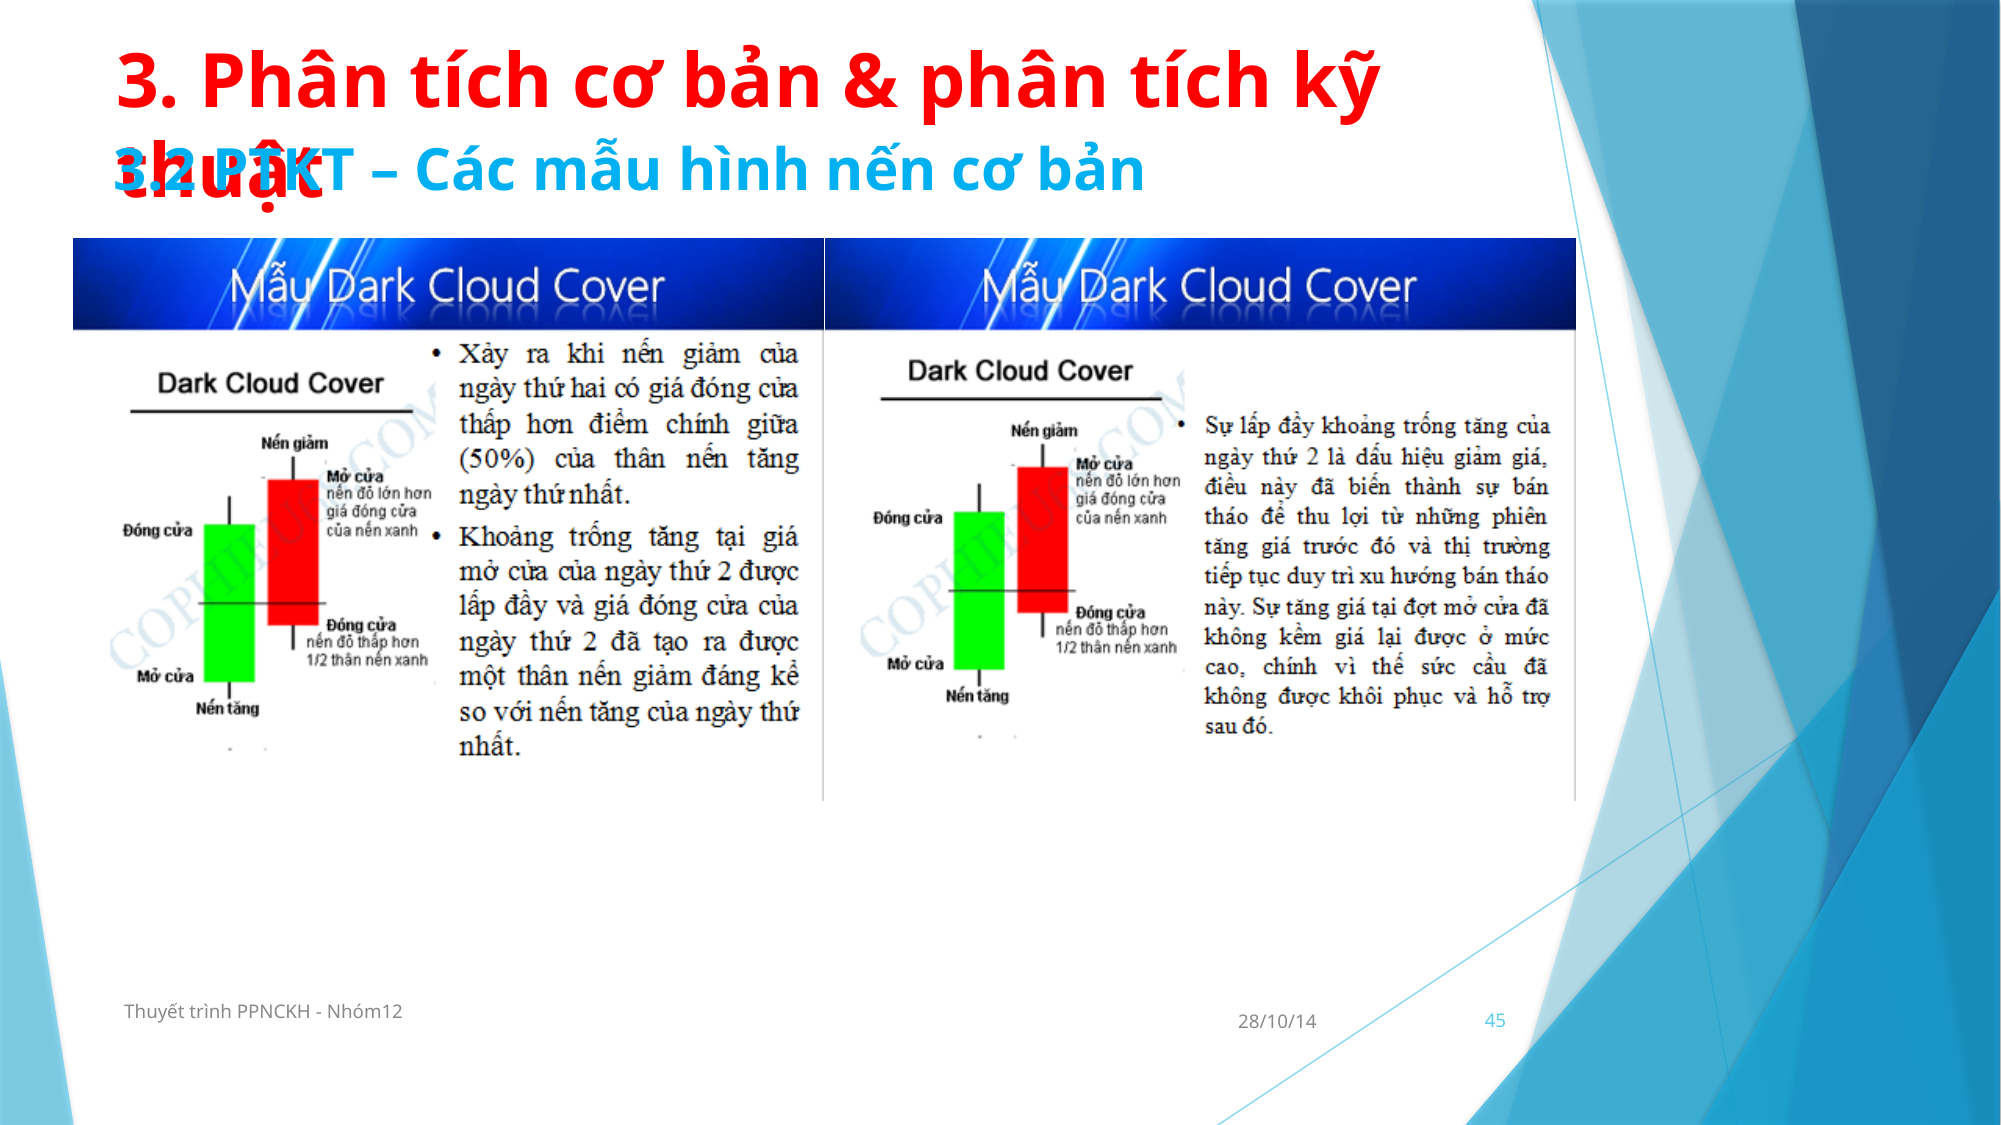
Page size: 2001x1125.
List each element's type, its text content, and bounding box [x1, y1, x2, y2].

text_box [73, 237, 1577, 802]
slide_number 45 [1409, 991, 1522, 1051]
list 3.2 PTKT – Các mẫu hình nến cơ bản [99, 124, 1594, 205]
footer Thuyết trình PPNCKH - Nhóm12 [109, 981, 1143, 1041]
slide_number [1182, 991, 1332, 1051]
title 3. Phân tích cơ bản & phân tích kỹ thuật [101, 24, 1512, 124]
